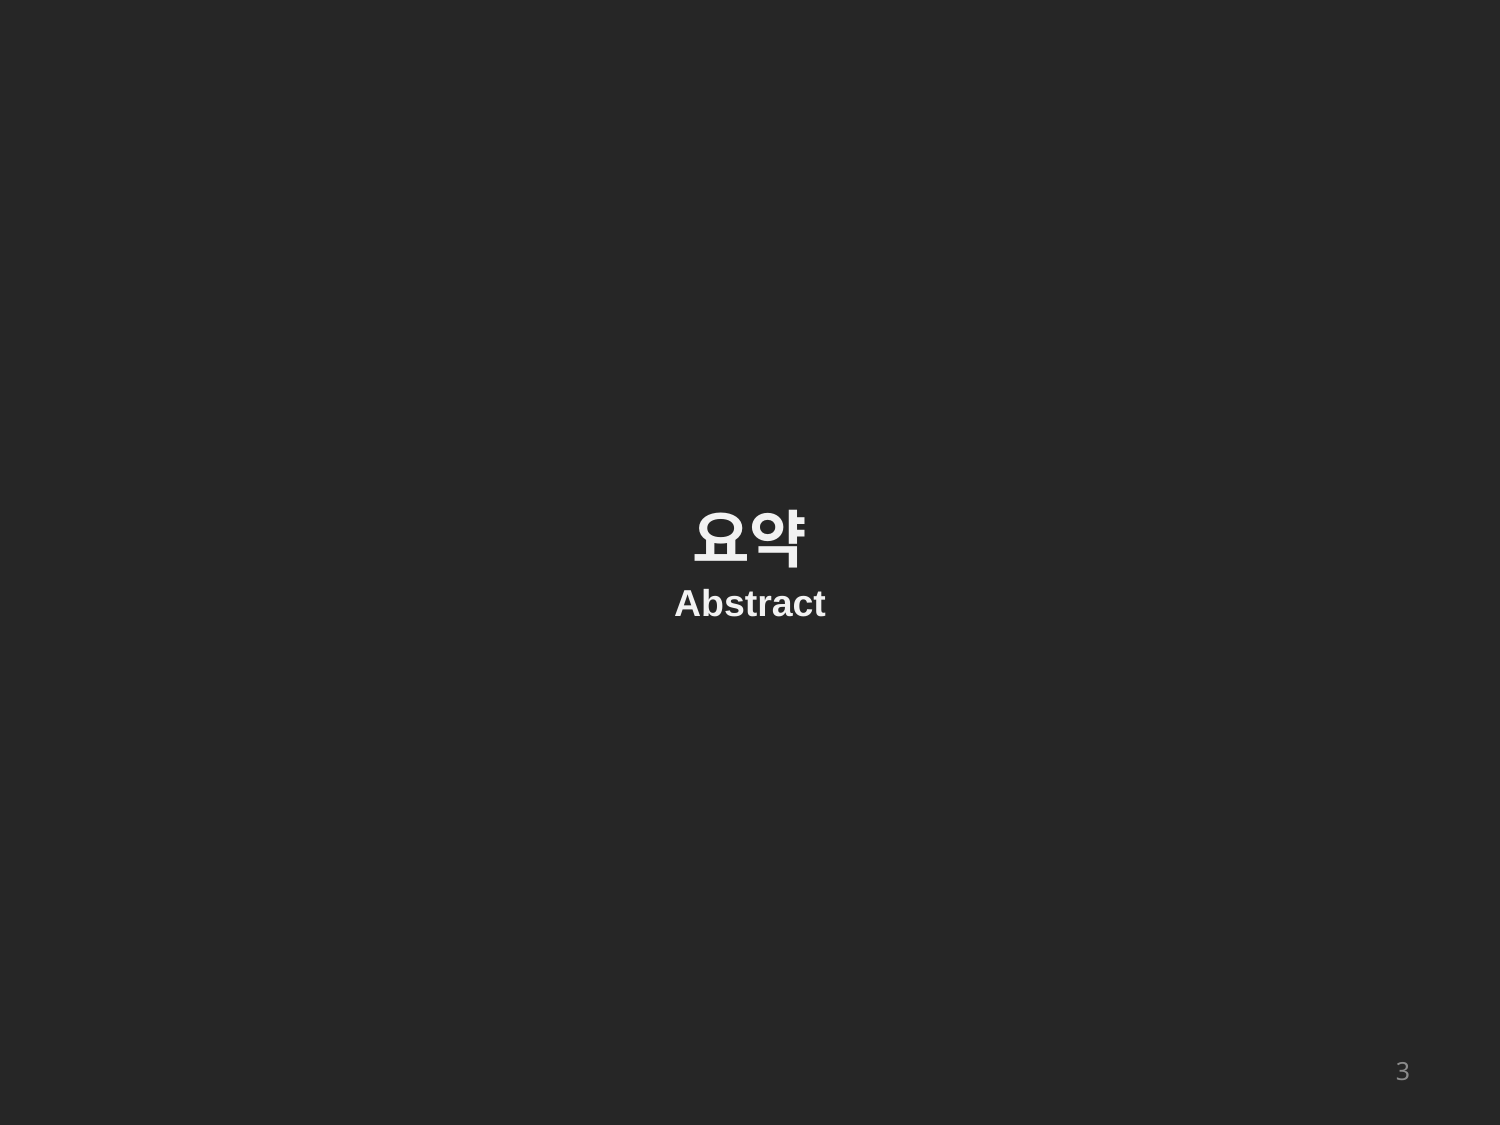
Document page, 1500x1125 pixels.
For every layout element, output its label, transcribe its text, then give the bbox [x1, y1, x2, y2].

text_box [609, 492, 891, 633]
slide_number 3 [1074, 1042, 1425, 1103]
